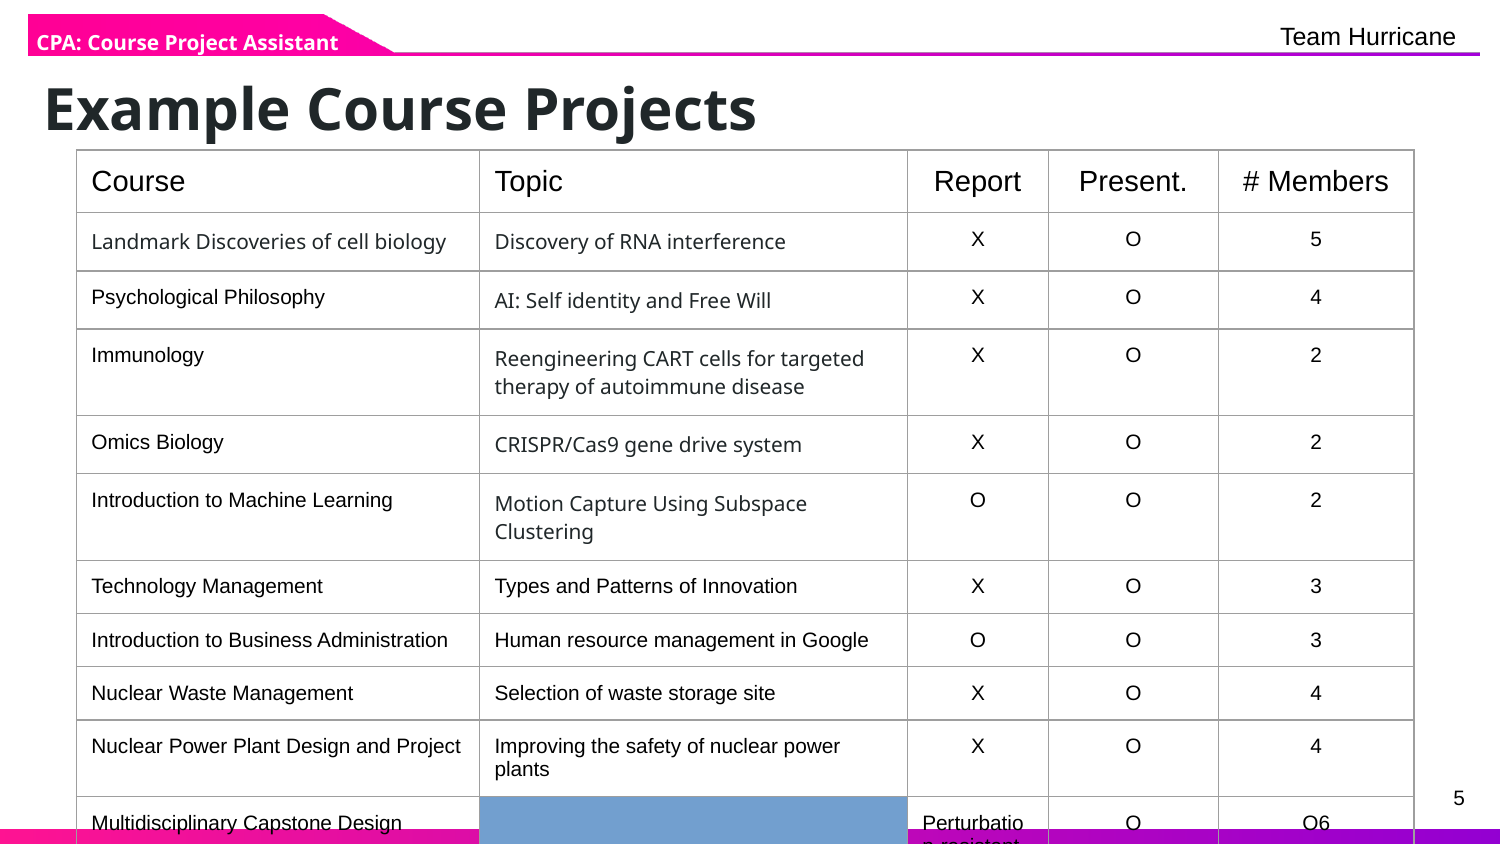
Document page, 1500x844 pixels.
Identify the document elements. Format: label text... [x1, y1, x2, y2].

table_cell 6 [1219, 797, 1413, 844]
table_cell X [908, 272, 1048, 328]
table_cell O [908, 474, 1048, 560]
table_cell X [908, 330, 1048, 415]
table_cell Omics Biology [77, 416, 479, 473]
table_cell Immunology [77, 330, 479, 415]
table_cell 2 [1219, 474, 1413, 560]
table_cell Selection of waste storage site [480, 667, 907, 719]
picture [28, 14, 1480, 56]
table_cell AI: Self identity and Free Will [480, 272, 907, 328]
table_cell X [908, 667, 1048, 719]
table_cell Nuclear Waste Management [77, 667, 479, 719]
table_cell X [908, 721, 1048, 796]
table_cell Technology Management [77, 561, 479, 613]
table_cell 4 [1219, 721, 1413, 796]
table_cell O [1049, 272, 1218, 328]
table_cell O [1049, 797, 1218, 844]
table_cell Discovery of RNA interference [480, 213, 907, 270]
table_cell Improving the safety of nuclear power plants [480, 721, 907, 796]
table_cell O [1049, 561, 1218, 613]
slide_number ‹#› [1389, 764, 1480, 830]
table_cell 5 [1219, 213, 1413, 270]
table_cell Introduction to Machine Learning [77, 474, 479, 560]
table_cell Multidisciplinary Capstone Design [77, 797, 479, 844]
table_cell CRISPR/Cas9 gene drive system [480, 416, 907, 473]
table_cell O [1049, 416, 1218, 473]
table_cell 2 [1219, 330, 1413, 415]
table_cell O [908, 614, 1048, 666]
table_cell X [908, 213, 1048, 270]
table_cell X [908, 416, 1048, 473]
table_cell Psychological Philosophy [77, 272, 479, 328]
table_cell 4 [1219, 272, 1413, 328]
table_cell Perturbation-resistant Camera App. [908, 797, 1048, 844]
table_header Report [908, 151, 1048, 212]
table_cell X [908, 561, 1048, 613]
title Example Course Projects [28, 60, 1427, 155]
table_header Course [77, 151, 479, 212]
table_cell Human resource management in Google [480, 614, 907, 666]
table_cell Introduction to Business Administration [77, 614, 479, 666]
picture [1415, 829, 1500, 844]
table_cell Types and Patterns of Innovation [480, 561, 907, 613]
table_cell O [1049, 330, 1218, 415]
table_header # Members [1219, 151, 1413, 212]
table_header Present. [1049, 151, 1218, 212]
table_cell O [1049, 474, 1218, 560]
table_cell Nuclear Power Plant Design and Project [77, 721, 479, 796]
table_cell O [1049, 667, 1218, 719]
table_cell 2 [1219, 416, 1413, 473]
picture [0, 829, 76, 844]
table_cell 3 [1219, 561, 1413, 613]
table_cell 4 [1219, 667, 1413, 719]
table_cell Motion Capture Using Subspace Clustering [480, 474, 907, 560]
table_cell Reengineering CART cells for targeted therapy of autoimmune disease [480, 330, 907, 415]
table_cell O [1049, 213, 1218, 270]
table_header Topic [480, 151, 907, 212]
table_cell O [1049, 614, 1218, 666]
text_box CPA: Course Project Assistant [21, 14, 601, 53]
table_cell O [1049, 721, 1218, 796]
table_cell 3 [1219, 614, 1413, 666]
table_cell Landmark Discoveries of cell biology [77, 213, 479, 270]
